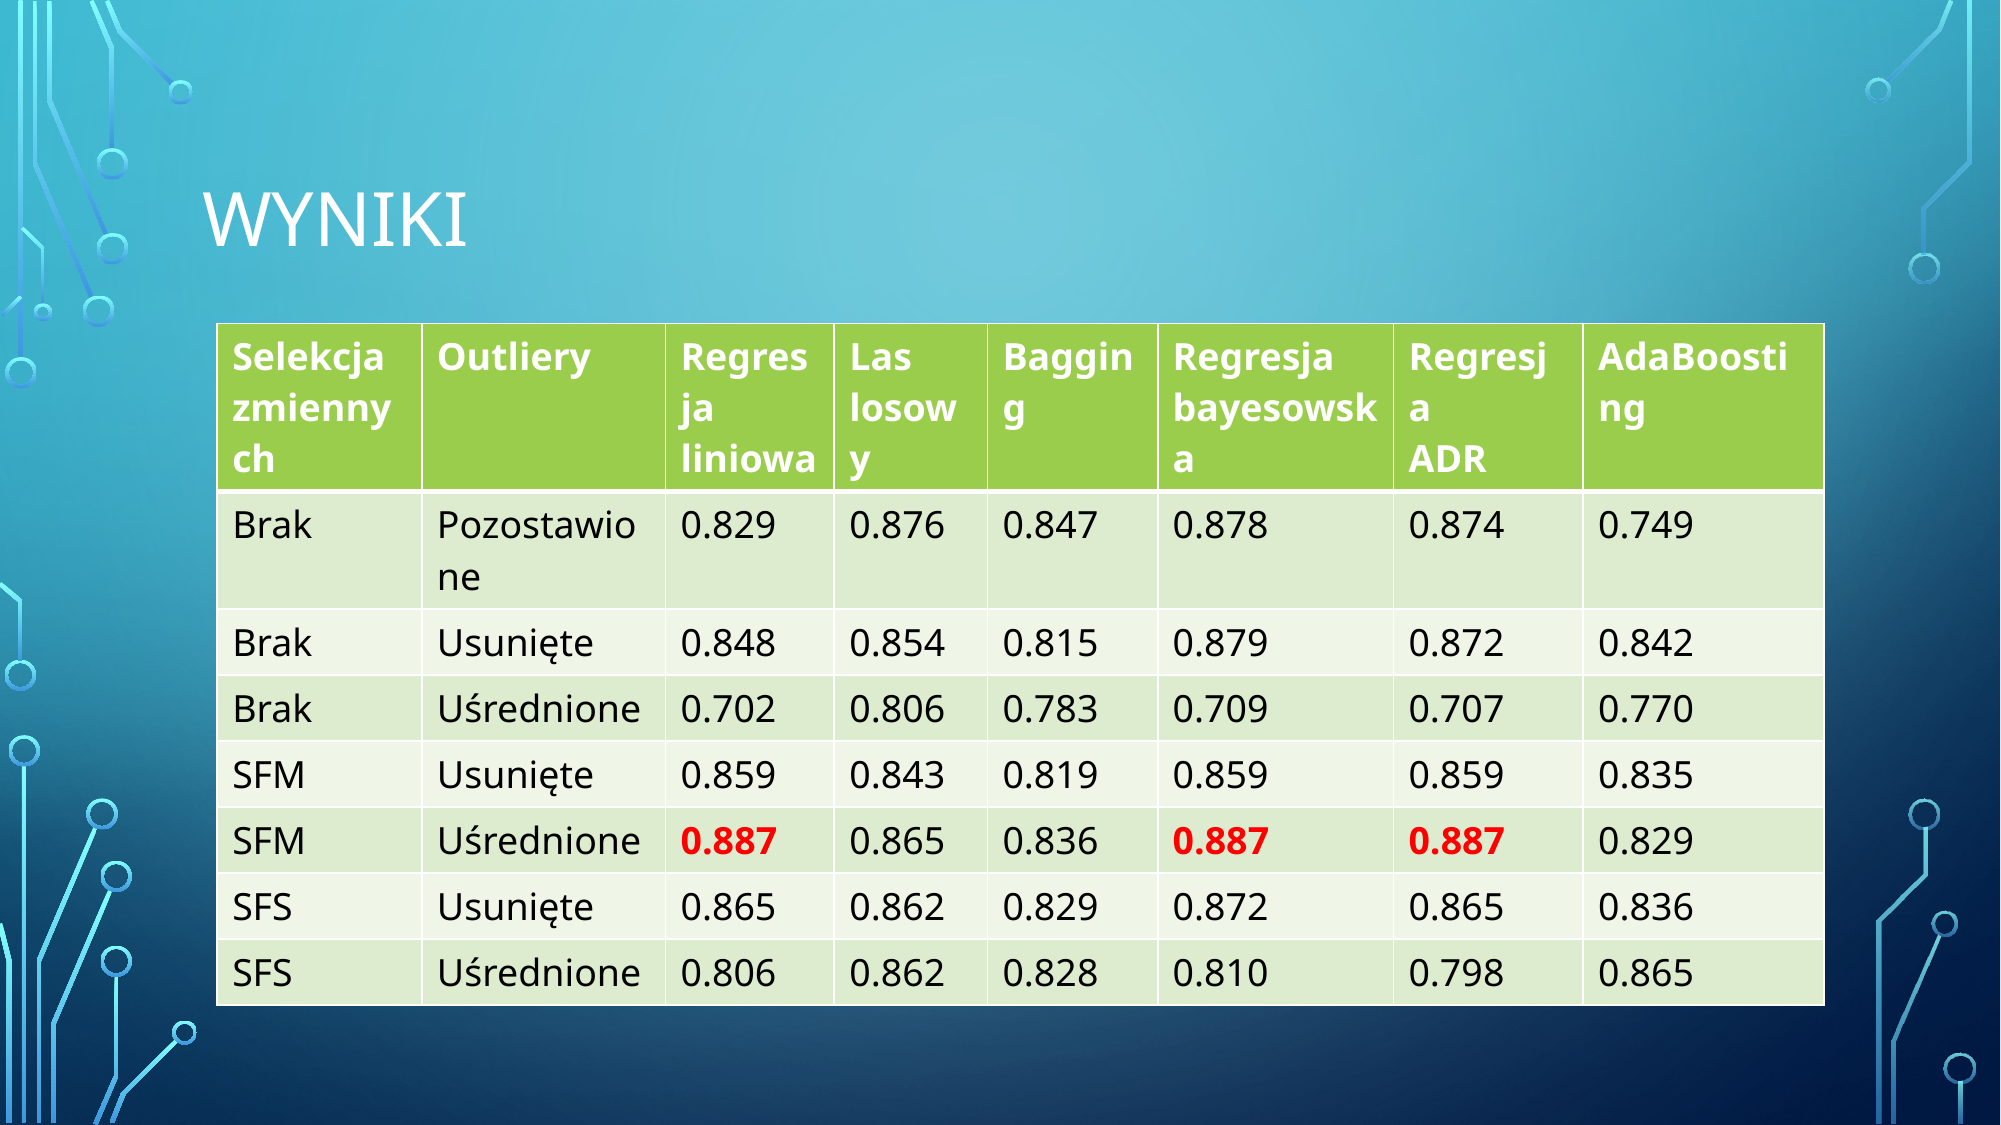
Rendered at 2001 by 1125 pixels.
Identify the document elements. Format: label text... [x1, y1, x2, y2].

table_header Outliery [423, 324, 665, 489]
table_cell 0.878 [1159, 494, 1393, 608]
table_cell 0.859 [1394, 742, 1582, 806]
table_cell 0.865 [1584, 940, 1823, 1004]
table_cell 0.872 [1159, 874, 1393, 938]
table_cell 0.865 [666, 874, 833, 938]
table_cell 0.810 [1159, 940, 1393, 1004]
table_header Las losowy [835, 324, 987, 489]
table_cell 0.859 [666, 742, 833, 806]
table_cell SFM [218, 808, 421, 872]
table_cell 0.806 [666, 940, 833, 1004]
table_cell 0.828 [988, 940, 1157, 1004]
table_cell 0.842 [1584, 610, 1823, 674]
table_cell 0.887 [666, 808, 833, 872]
table_cell 0.862 [835, 874, 987, 938]
table_header Selekcja zmiennych [218, 324, 421, 489]
table_cell 0.835 [1584, 742, 1823, 806]
table_cell 0.887 [1394, 808, 1582, 872]
table_cell 0.819 [988, 742, 1157, 806]
table_cell 0.707 [1394, 676, 1582, 740]
table_cell Uśrednione [423, 808, 665, 872]
table_cell 0.749 [1584, 494, 1823, 608]
table_cell 0.862 [835, 940, 987, 1004]
table_cell Brak [218, 494, 421, 608]
table_cell 0.843 [835, 742, 987, 806]
table_cell 0.865 [835, 808, 987, 872]
table_cell SFM [218, 742, 421, 806]
table_header Regresja ADR [1394, 324, 1582, 489]
table_cell 0.815 [988, 610, 1157, 674]
table_cell 0.847 [988, 494, 1157, 608]
table_cell 0.770 [1584, 676, 1823, 740]
table_cell 0.829 [666, 494, 833, 608]
table_cell SFS [218, 874, 421, 938]
table_header Regresja bayesowska [1159, 324, 1393, 489]
table_cell 0.709 [1159, 676, 1393, 740]
table_cell 0.798 [1394, 940, 1582, 1004]
table_cell 0.859 [1159, 742, 1393, 806]
table_header Regresja liniowa [666, 324, 833, 489]
table_cell 0.806 [835, 676, 987, 740]
table_cell 0.879 [1159, 610, 1393, 674]
table_cell Brak [218, 676, 421, 740]
table_header AdaBoosting [1584, 324, 1823, 489]
table_cell Usunięte [423, 610, 665, 674]
table_cell 0.872 [1394, 610, 1582, 674]
table_cell Uśrednione [423, 940, 665, 1004]
table_cell 0.702 [666, 676, 833, 740]
table_header Bagging [988, 324, 1157, 489]
table_cell Usunięte [423, 874, 665, 938]
table_cell 0.848 [666, 610, 833, 674]
table_cell 0.829 [988, 874, 1157, 938]
table_cell Usunięte [423, 742, 665, 806]
table_cell Uśrednione [423, 676, 665, 740]
table_cell 0.836 [988, 808, 1157, 872]
table_cell 0.836 [1584, 874, 1823, 938]
table_cell 0.854 [835, 610, 987, 674]
table_cell Pozostawione [423, 494, 665, 608]
table_cell 0.865 [1394, 874, 1582, 938]
table_cell 0.876 [835, 494, 987, 608]
title WYNIKI [187, 101, 1813, 344]
table_cell 0.783 [988, 676, 1157, 740]
table_cell Brak [218, 610, 421, 674]
table_cell SFS [218, 940, 421, 1004]
table_cell 0.874 [1394, 494, 1582, 608]
table_cell 0.829 [1584, 808, 1823, 872]
table_cell 0.887 [1159, 808, 1393, 872]
